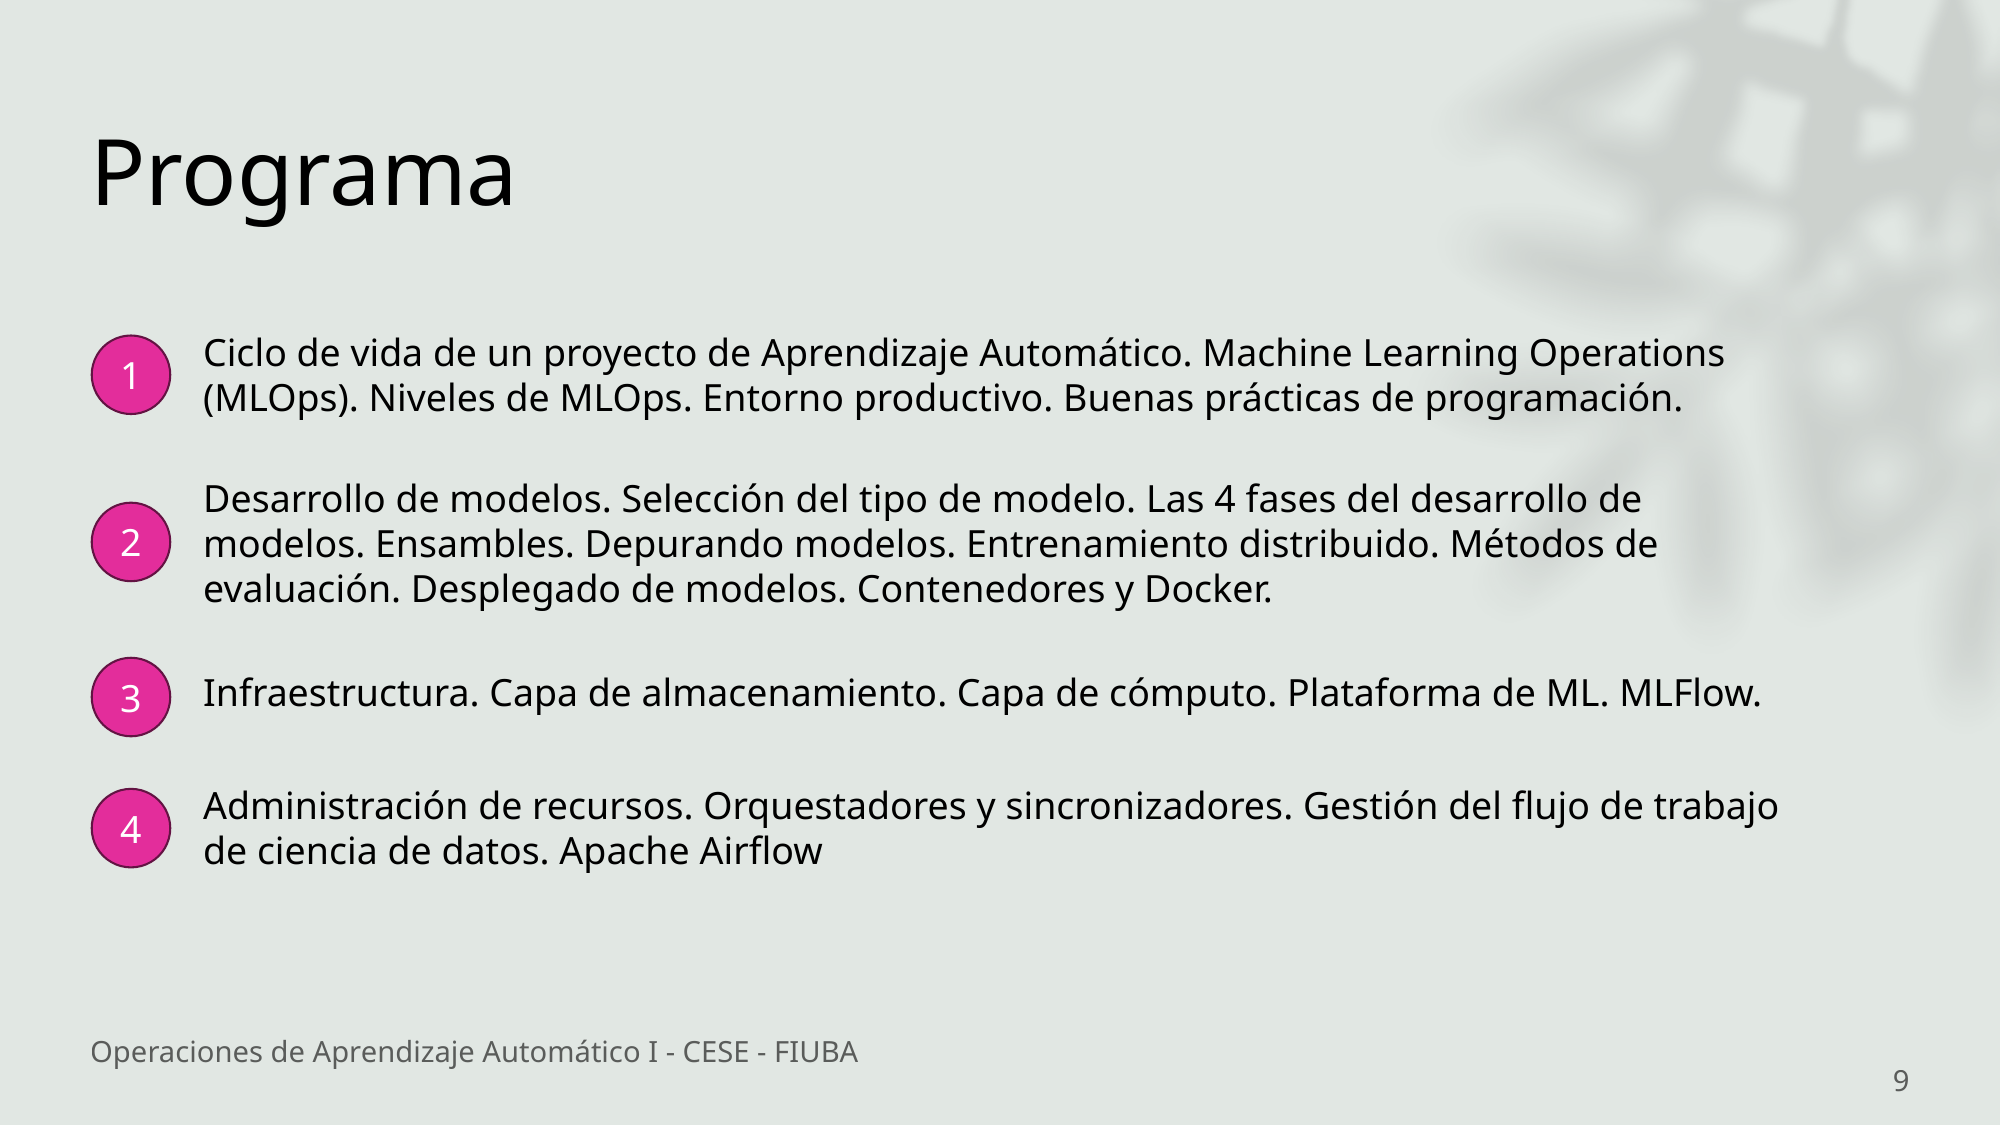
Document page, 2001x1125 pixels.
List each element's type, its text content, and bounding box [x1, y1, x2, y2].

footer Operaciones de Aprendizaje Automático I - CESE - FIUBA [75, 1020, 1052, 1081]
text_box 4 [90, 787, 172, 869]
text_box Ciclo de vida de un proyecto de Aprendizaje Automático. Machine Learning Operations (MLOps). Niveles de MLOps. Entorno productivo. Buenas prácticas de programación. [188, 321, 1812, 427]
slide_number 9 [1474, 1052, 1925, 1113]
text_box Administración de recursos. Orquestadores y sincronizadores. Gestión del flujo de trabajo de ciencia de datos. Apache Airflow [188, 775, 1812, 880]
text_box 2 [90, 501, 172, 583]
text_box Desarrollo de modelos. Selección del tipo de modelo. Las 4 fases del desarrollo de modelos. Ensambles. Depurando modelos. Entrenamiento distribuido. Métodos de evaluación. Desplegado de modelos. Contenedores y Docker. [188, 467, 1812, 618]
title Programa [75, 60, 1863, 278]
text_box Infraestructura. Capa de almacenamiento. Capa de cómputo. Plataforma de ML. MLFlow. [188, 661, 1812, 722]
text_box 3 [90, 656, 172, 738]
text_box 1 [90, 334, 172, 416]
